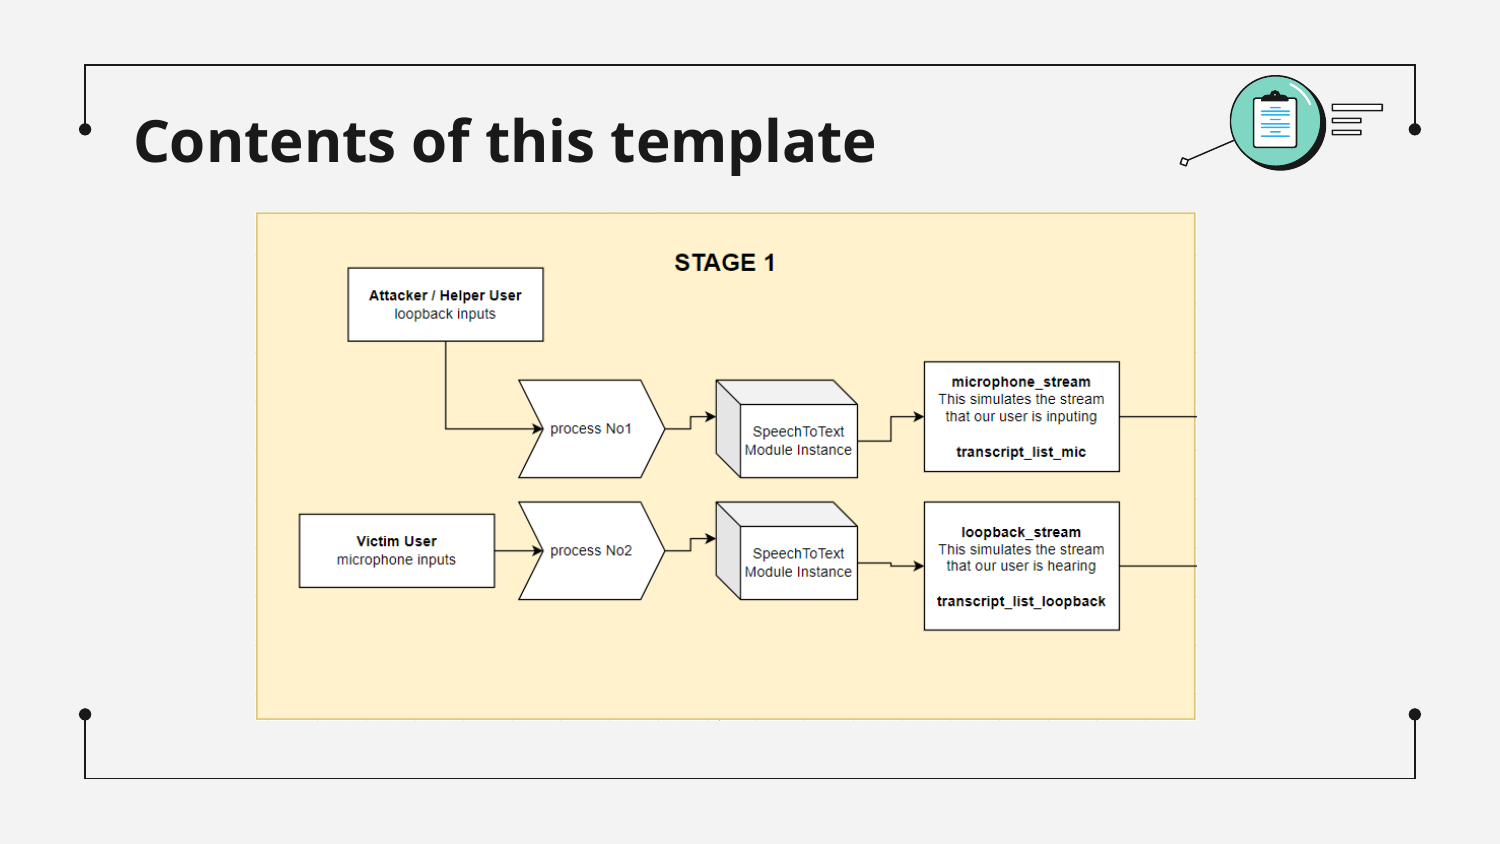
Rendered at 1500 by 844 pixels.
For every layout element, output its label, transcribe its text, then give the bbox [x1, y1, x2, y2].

picture [255, 212, 1197, 721]
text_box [1179, 74, 1384, 172]
title Contents of this template [118, 88, 1383, 183]
